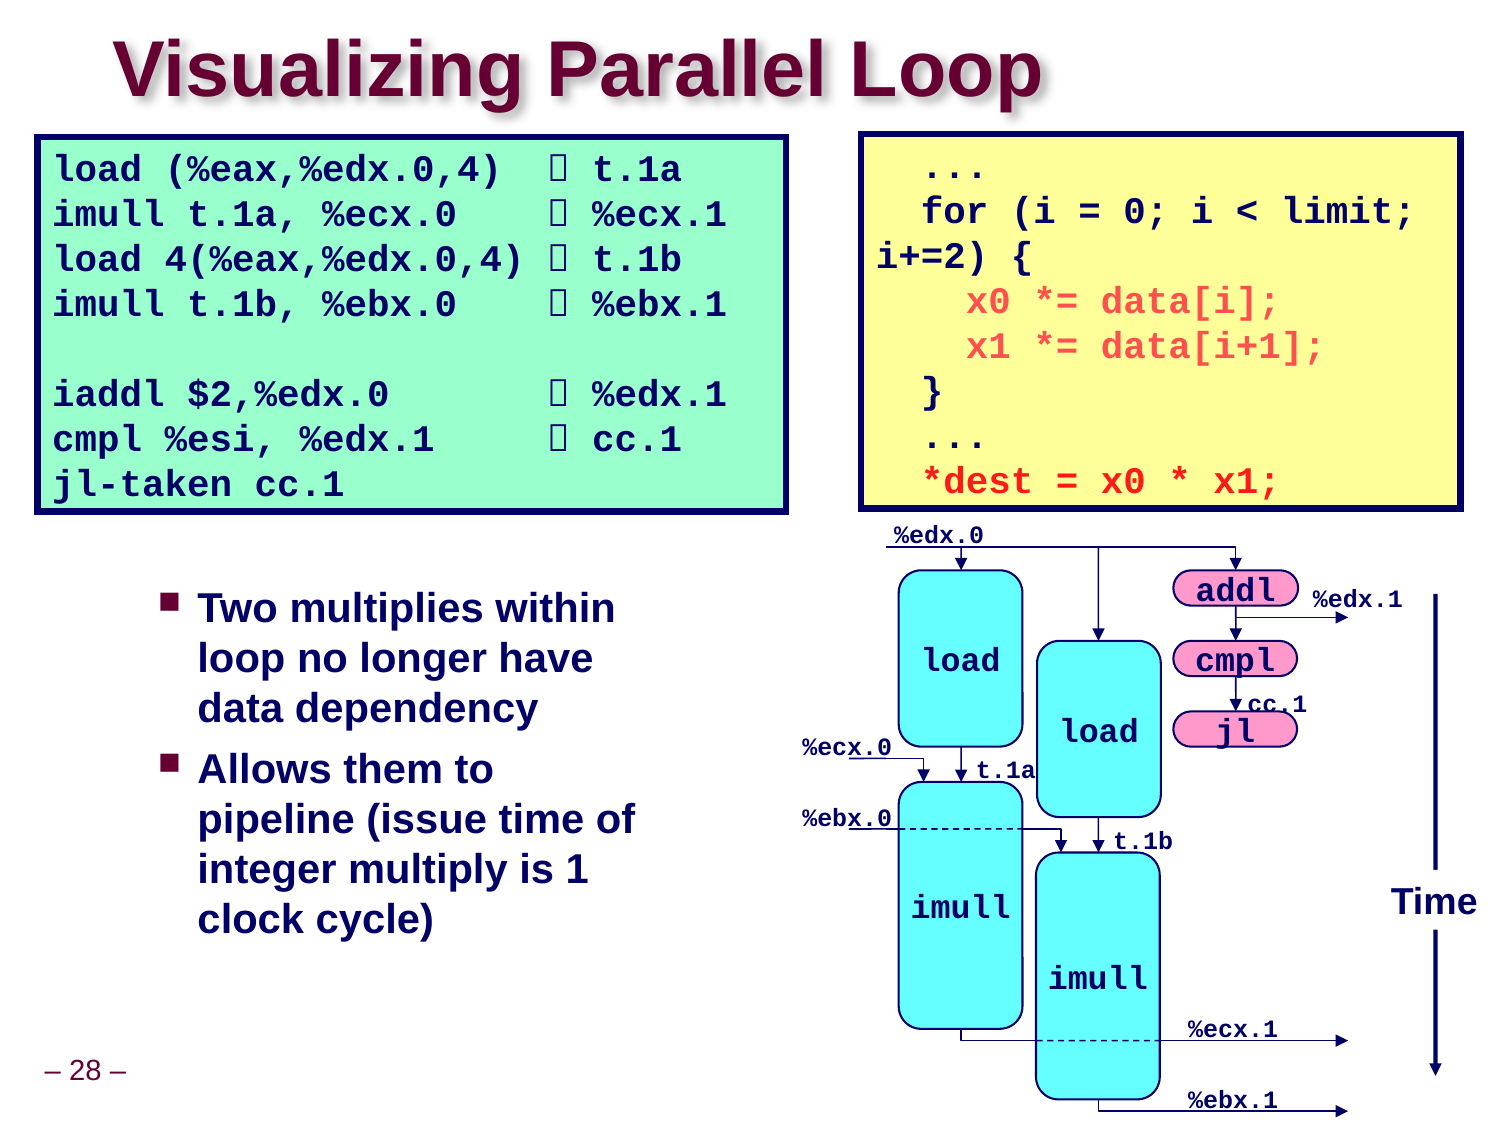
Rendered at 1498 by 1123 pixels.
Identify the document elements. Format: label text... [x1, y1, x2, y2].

title Visualizing Parallel Loop [112, 24, 1201, 120]
text_box ... for (i = 0; i < limit; i+=2) { x0 *= data[i]; x1 *= data[i+1]; } ... *dest = x0 * x1; [861, 134, 1461, 509]
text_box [786, 511, 1498, 1123]
text_box load (%eax,%edx.0,4)  t.1a imull t.1a, %ecx.0  %ecx.1 load 4(%eax,%edx.0,4)  t.1b imull t.1b, %ebx.0  %ebx.1 iaddl $2,%edx.0  %edx.1 cmpl %esi, %edx.1  cc.1 jl-taken cc.1 [37, 137, 787, 512]
list Two multiplies within loop no longer have data dependency Allows them to pipeline (issue time of integer multiply is 1 clock cycle) [62, 573, 662, 988]
